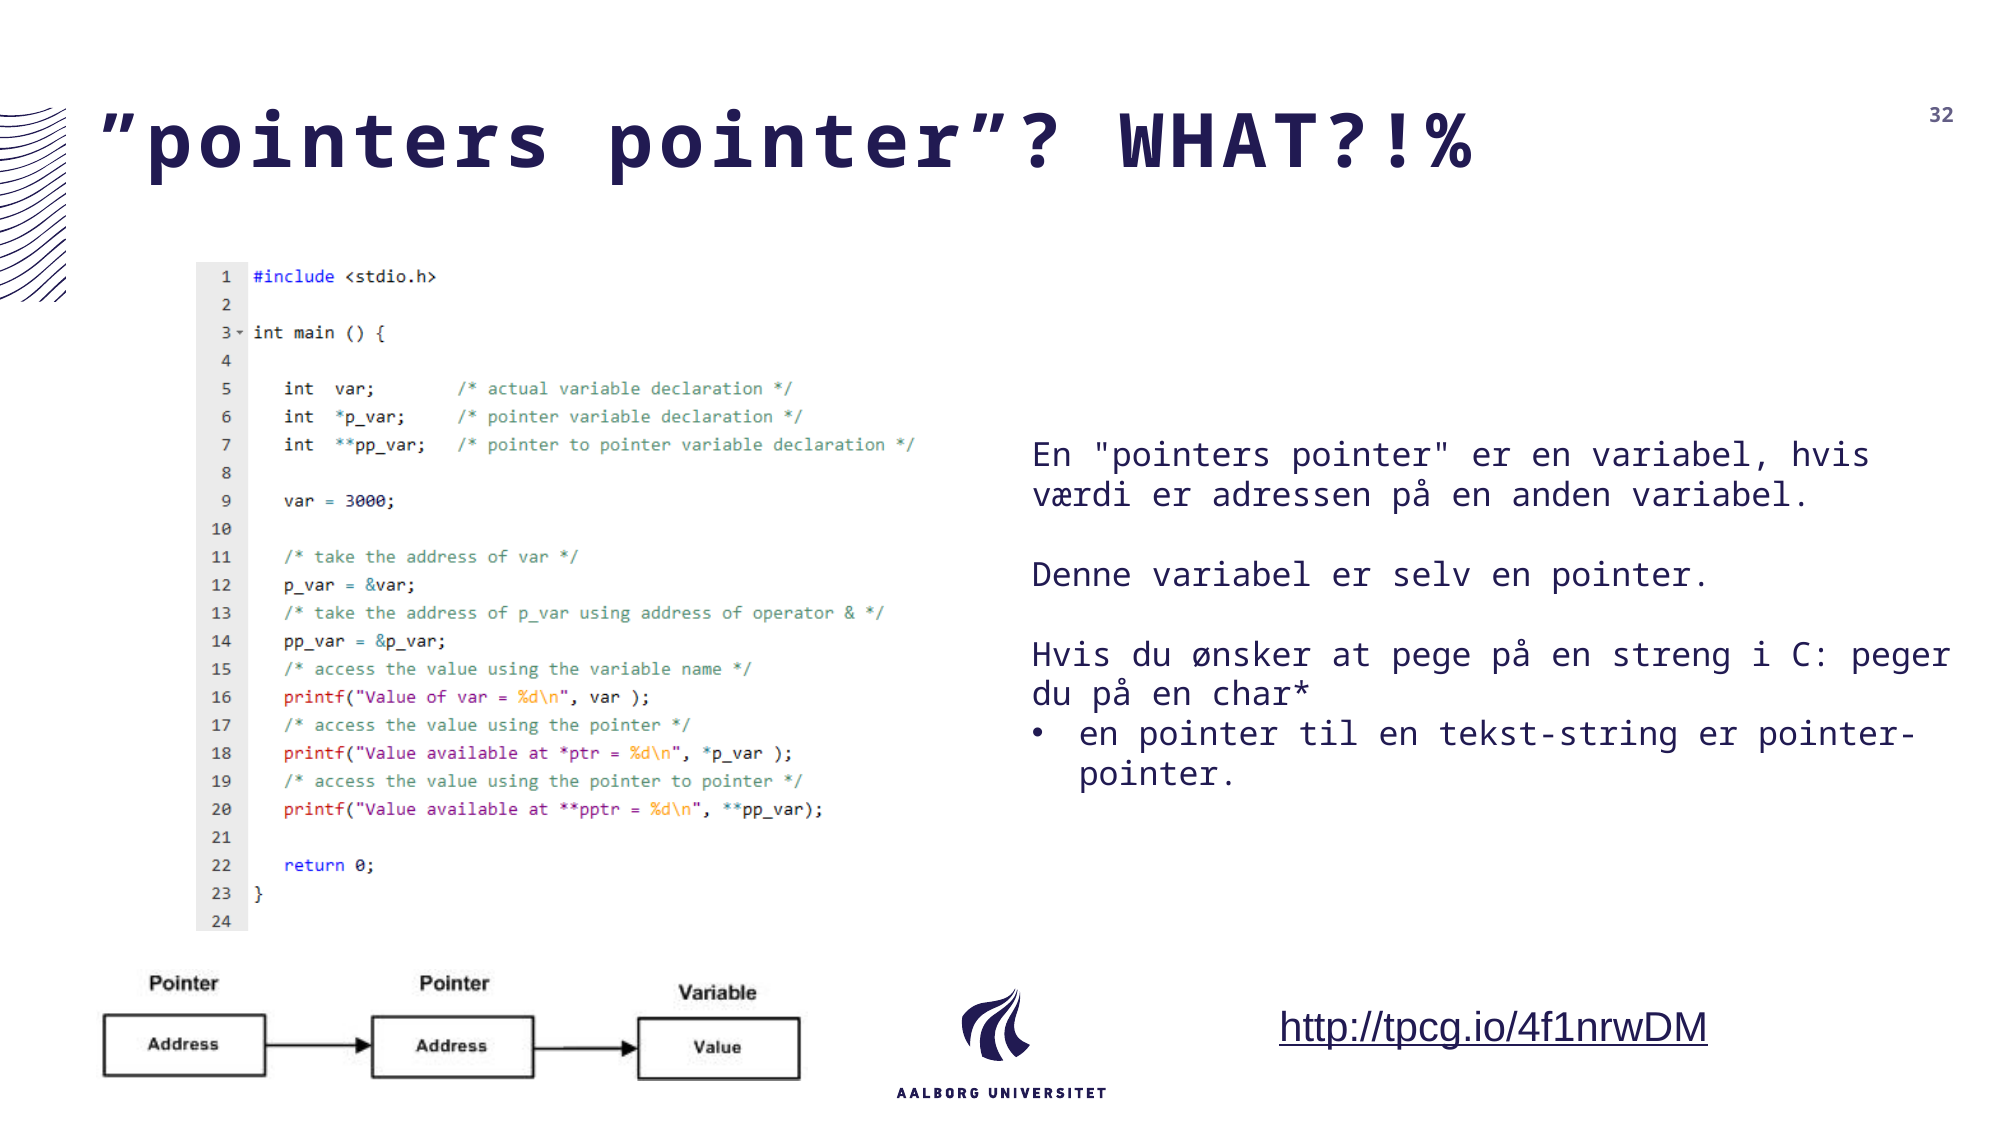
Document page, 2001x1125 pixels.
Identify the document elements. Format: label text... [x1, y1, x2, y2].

slide_number 32 [1860, 97, 1954, 135]
picture [196, 261, 1000, 931]
picture [96, 969, 808, 1081]
text_box En "pointers pointer" er en variabel, hvis værdi er adressen på en anden variabel. Denne variabel er selv en pointer. Hvis du ønsker at pege på en streng i C: peger du på en char* en pointer til en tekst-string er pointer-pointer. [1017, 425, 2000, 840]
title ”pointers pointer”? WHAT?!% [96, 60, 1562, 303]
text_box http://tpcg.io/4f1nrwDM [1264, 992, 1765, 1058]
